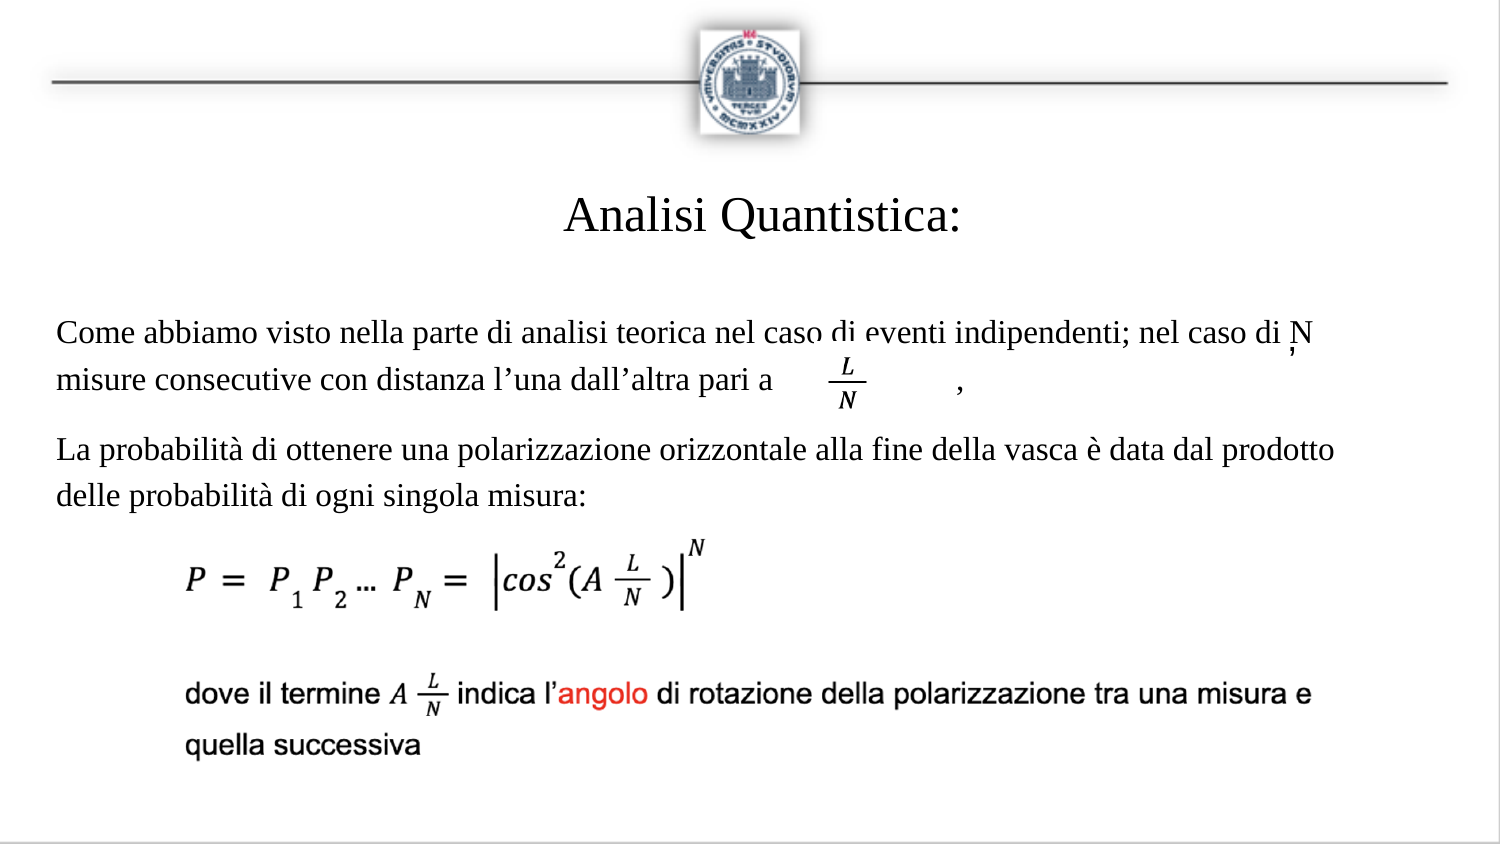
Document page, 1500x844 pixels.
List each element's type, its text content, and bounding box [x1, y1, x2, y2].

picture [0, 0, 1500, 844]
text_box , [1271, 298, 1356, 380]
list Come abbiamo visto nella parte di analisi teorica nel caso di eventi indipendenti; nel caso di N misure consecutive con distanza l’una dall’altra pari a , La probabilità di ottenere una polarizzazione orizzontale alla fine della vasca è data dal prodotto delle probabilità di ogni singola misura: [41, 289, 1393, 389]
text_box Analisi Quantistica: [101, 174, 1425, 250]
